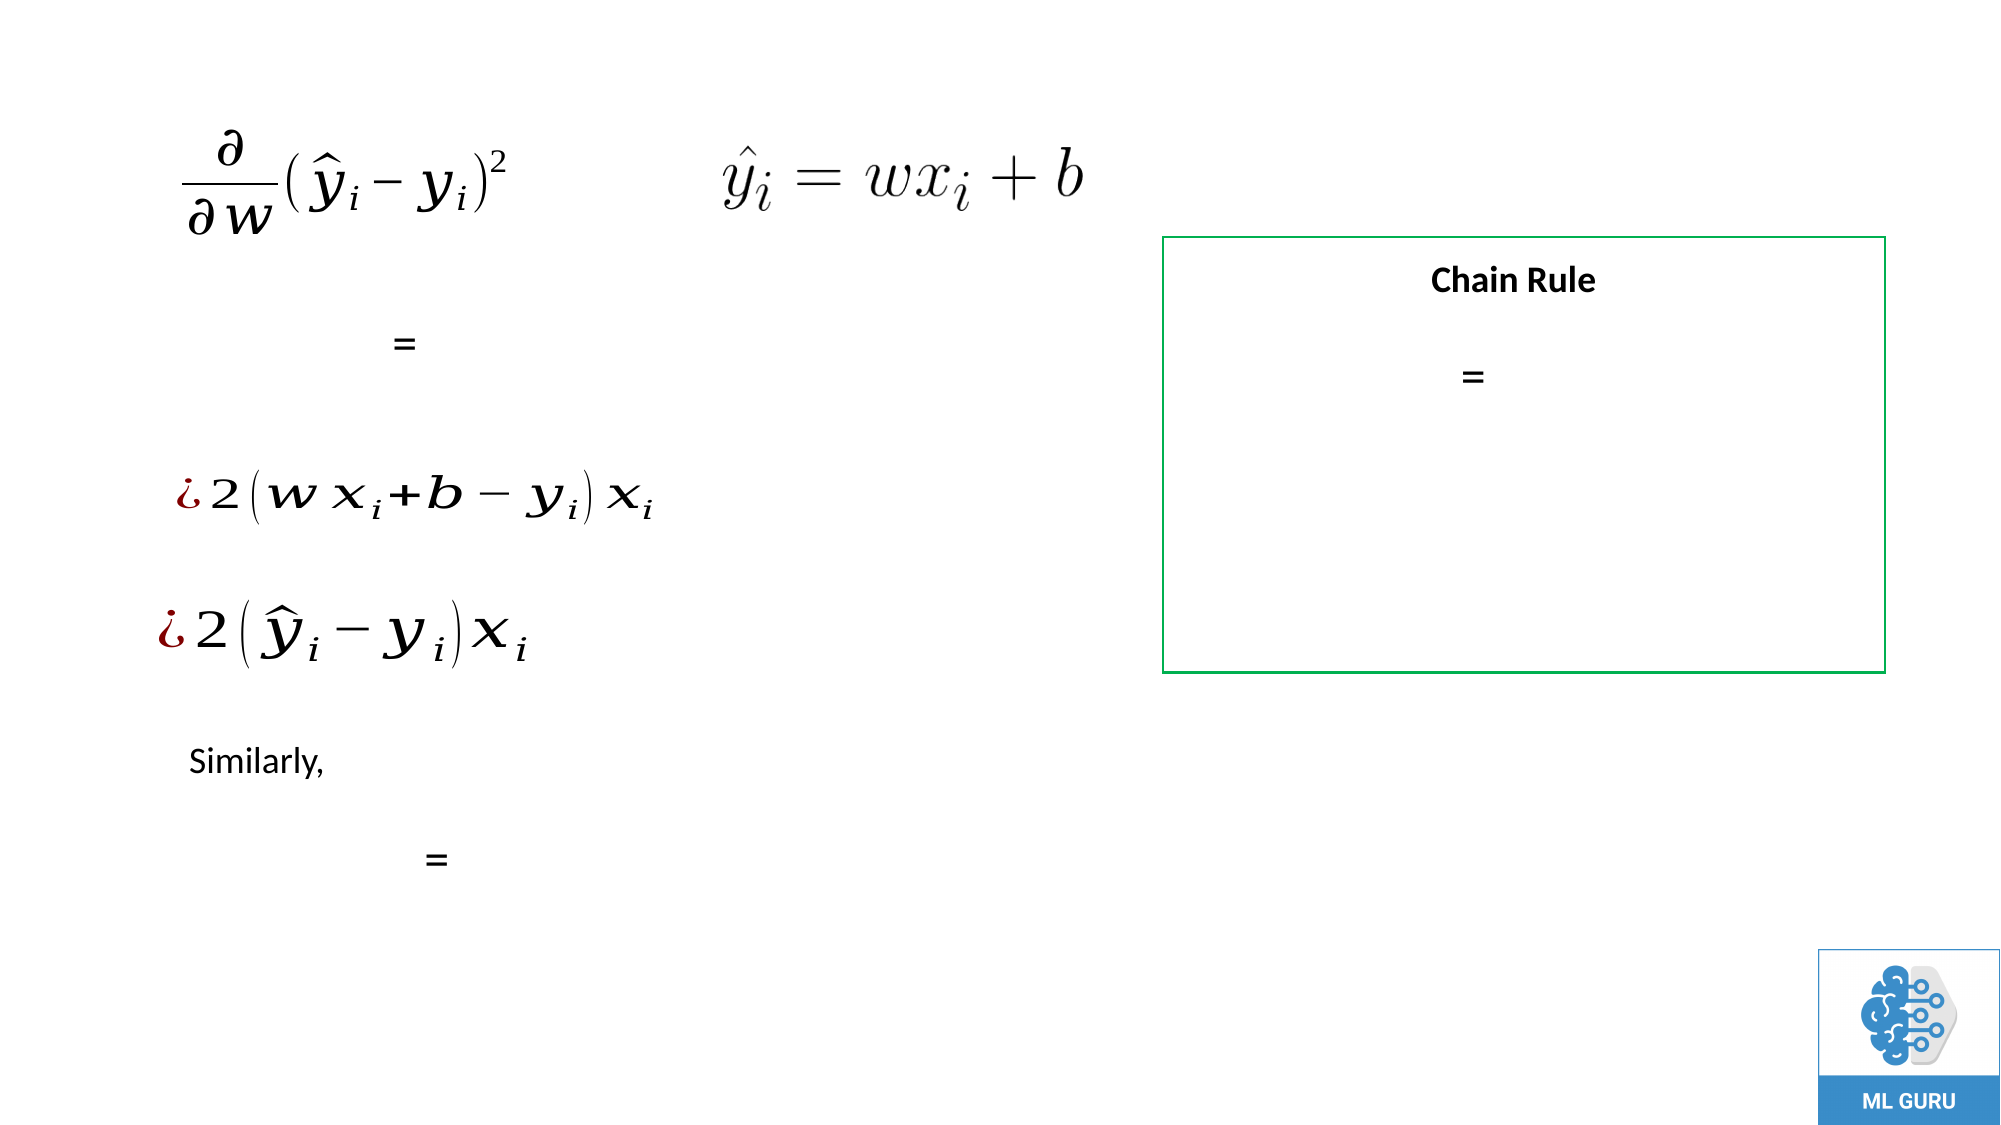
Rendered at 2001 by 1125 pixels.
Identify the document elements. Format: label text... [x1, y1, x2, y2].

text_box Similarly, [174, 728, 491, 788]
text_box [1162, 236, 1886, 674]
picture [1818, 949, 2000, 1125]
text_box Chain Rule [1376, 247, 1652, 308]
picture [722, 145, 1083, 211]
